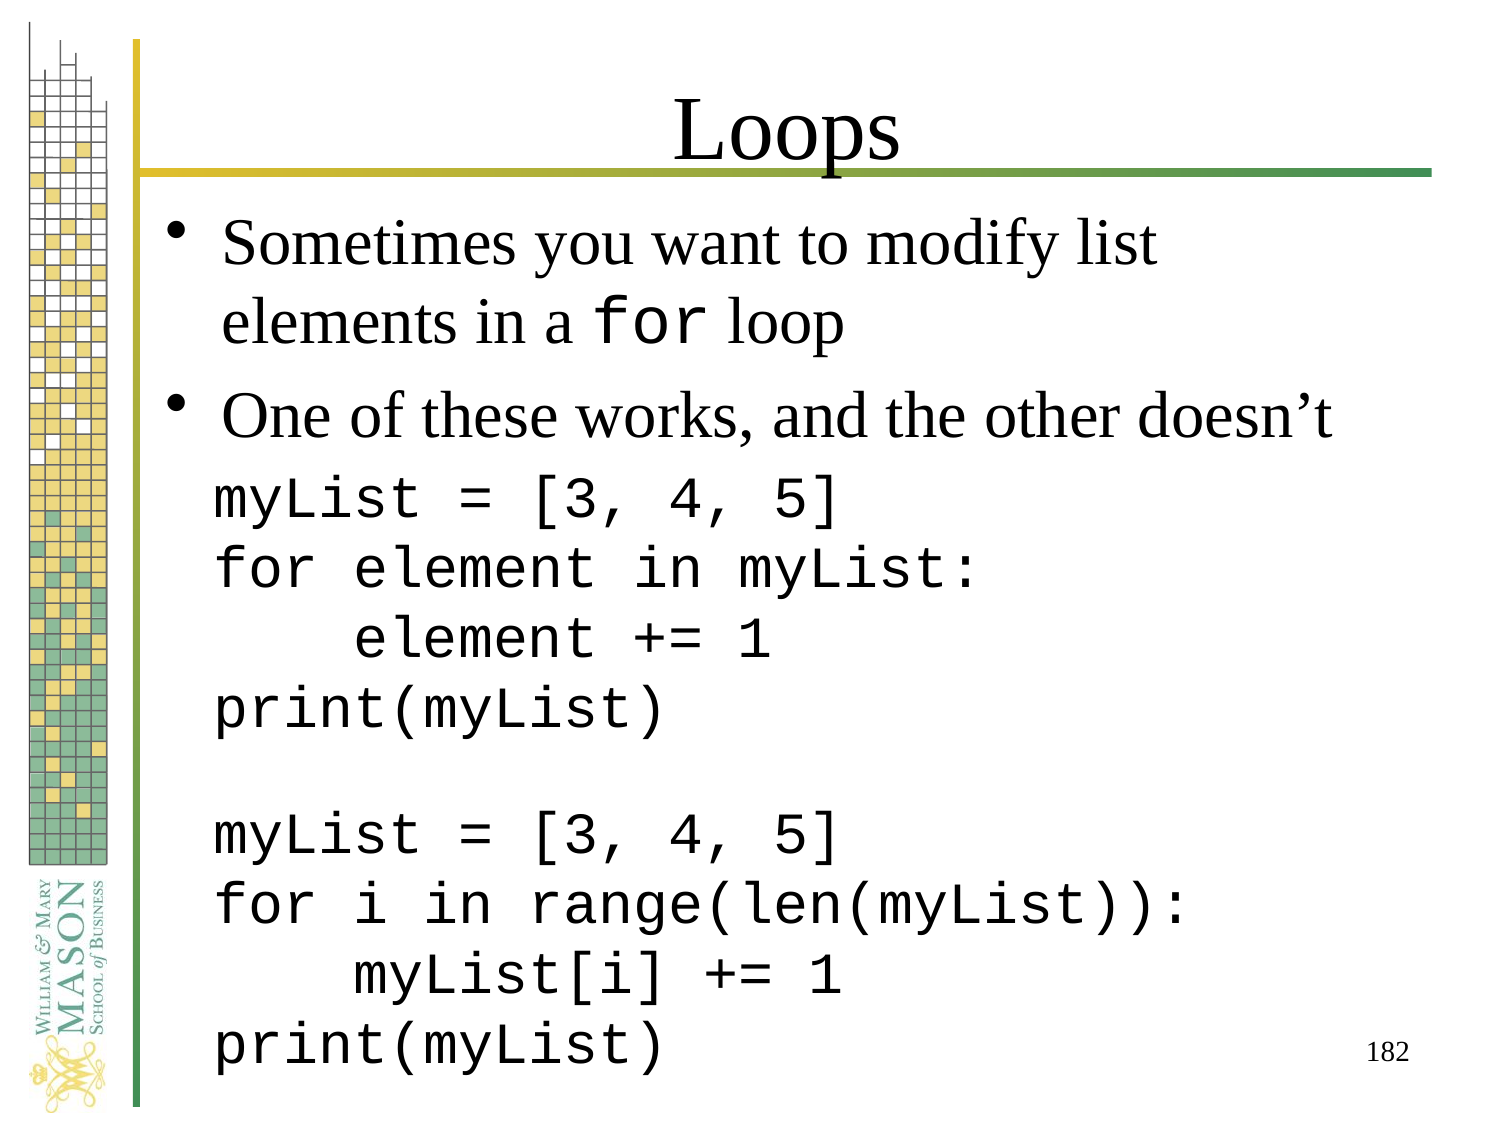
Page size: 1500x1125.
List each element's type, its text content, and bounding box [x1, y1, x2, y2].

slide_number 182 [1048, 1024, 1426, 1103]
table_cell is [29, 879, 107, 1113]
text_box myList = [3, 4, 5] for i in range(len(myList)): myList[i] += 1 print(myList) [199, 788, 1209, 1083]
title Loops [150, 45, 1425, 189]
list Sometimes you want to modify list elements in a for loop One of these works, and the other doesn’t [150, 189, 1425, 994]
text_box myList = [3, 4, 5] for element in myList: element += 1 print(myList) [198, 452, 999, 747]
